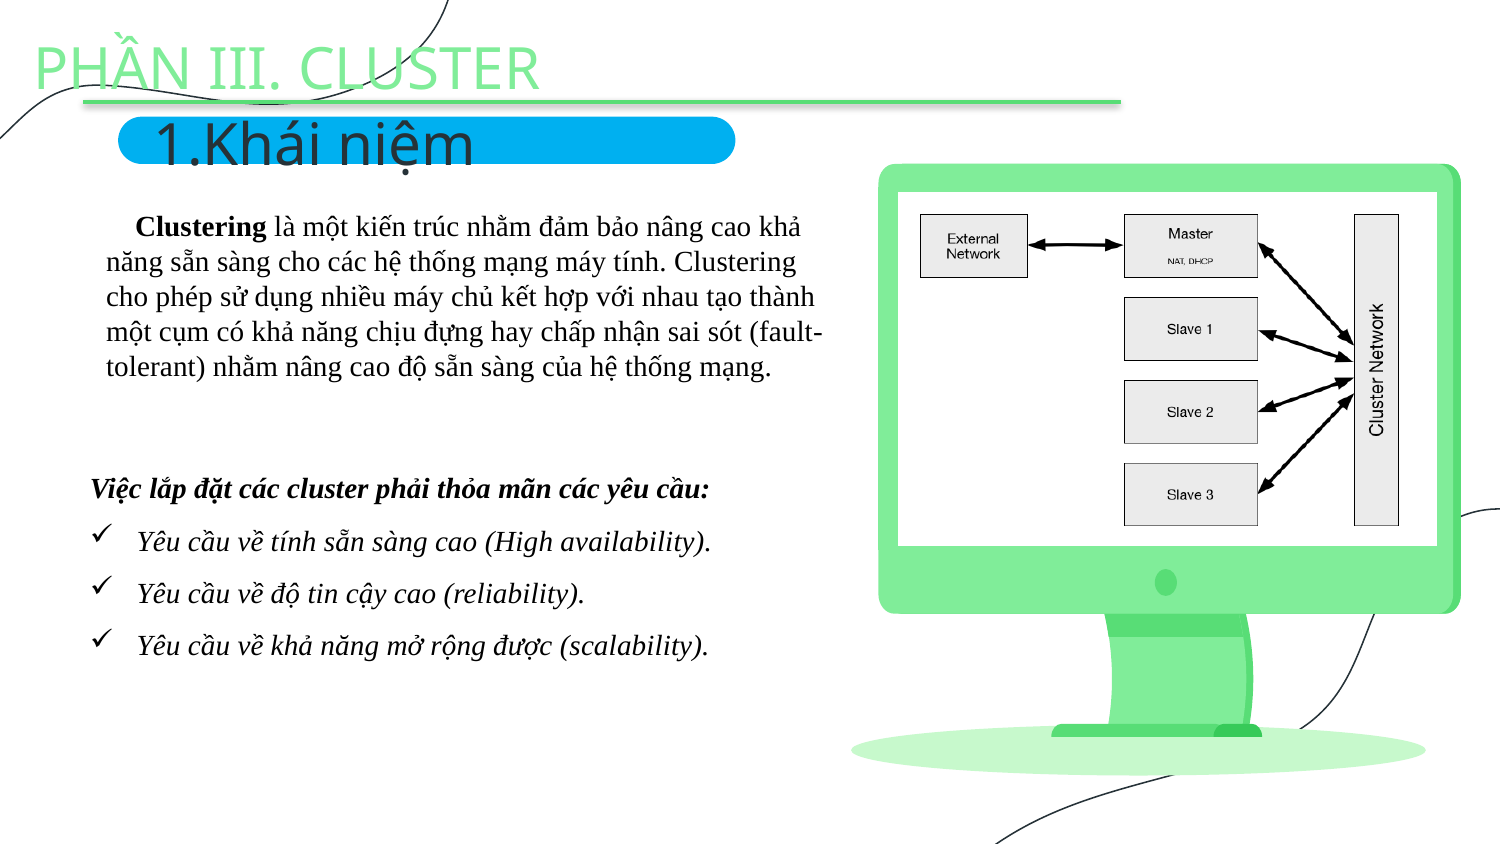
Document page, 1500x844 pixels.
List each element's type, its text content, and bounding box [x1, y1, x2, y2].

text_box Việc lắp đặt các cluster phải thỏa mãn các yêu cầu: Yêu cầu về tính sẵn sàng cao (High availability). Yêu cầu về độ tin cậy cao (reliability). Yêu cầu về khả năng mở rộng được (scalability). [0, 444, 818, 669]
text_box Clustering là một kiến trúc nhằm đảm bảo nâng cao khả năng sẵn sàng cho các hệ thống mạng máy tính. Clustering cho phép sử dụng nhiều máy chủ kết hợp với nhau tạo thành một cụm có khả năng chịu đựng hay chấp nhận sai sót (fault-tolerant) nhằm nâng cao độ sẵn sàng của hệ thống mạng. [91, 199, 842, 390]
text_box [118, 117, 138, 164]
title PHẦN III. CLUSTER [18, 16, 1348, 117]
text_box [851, 740, 1426, 776]
picture [897, 191, 1438, 547]
text_box 1.Khái niệm [138, 91, 1403, 193]
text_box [878, 163, 1462, 737]
